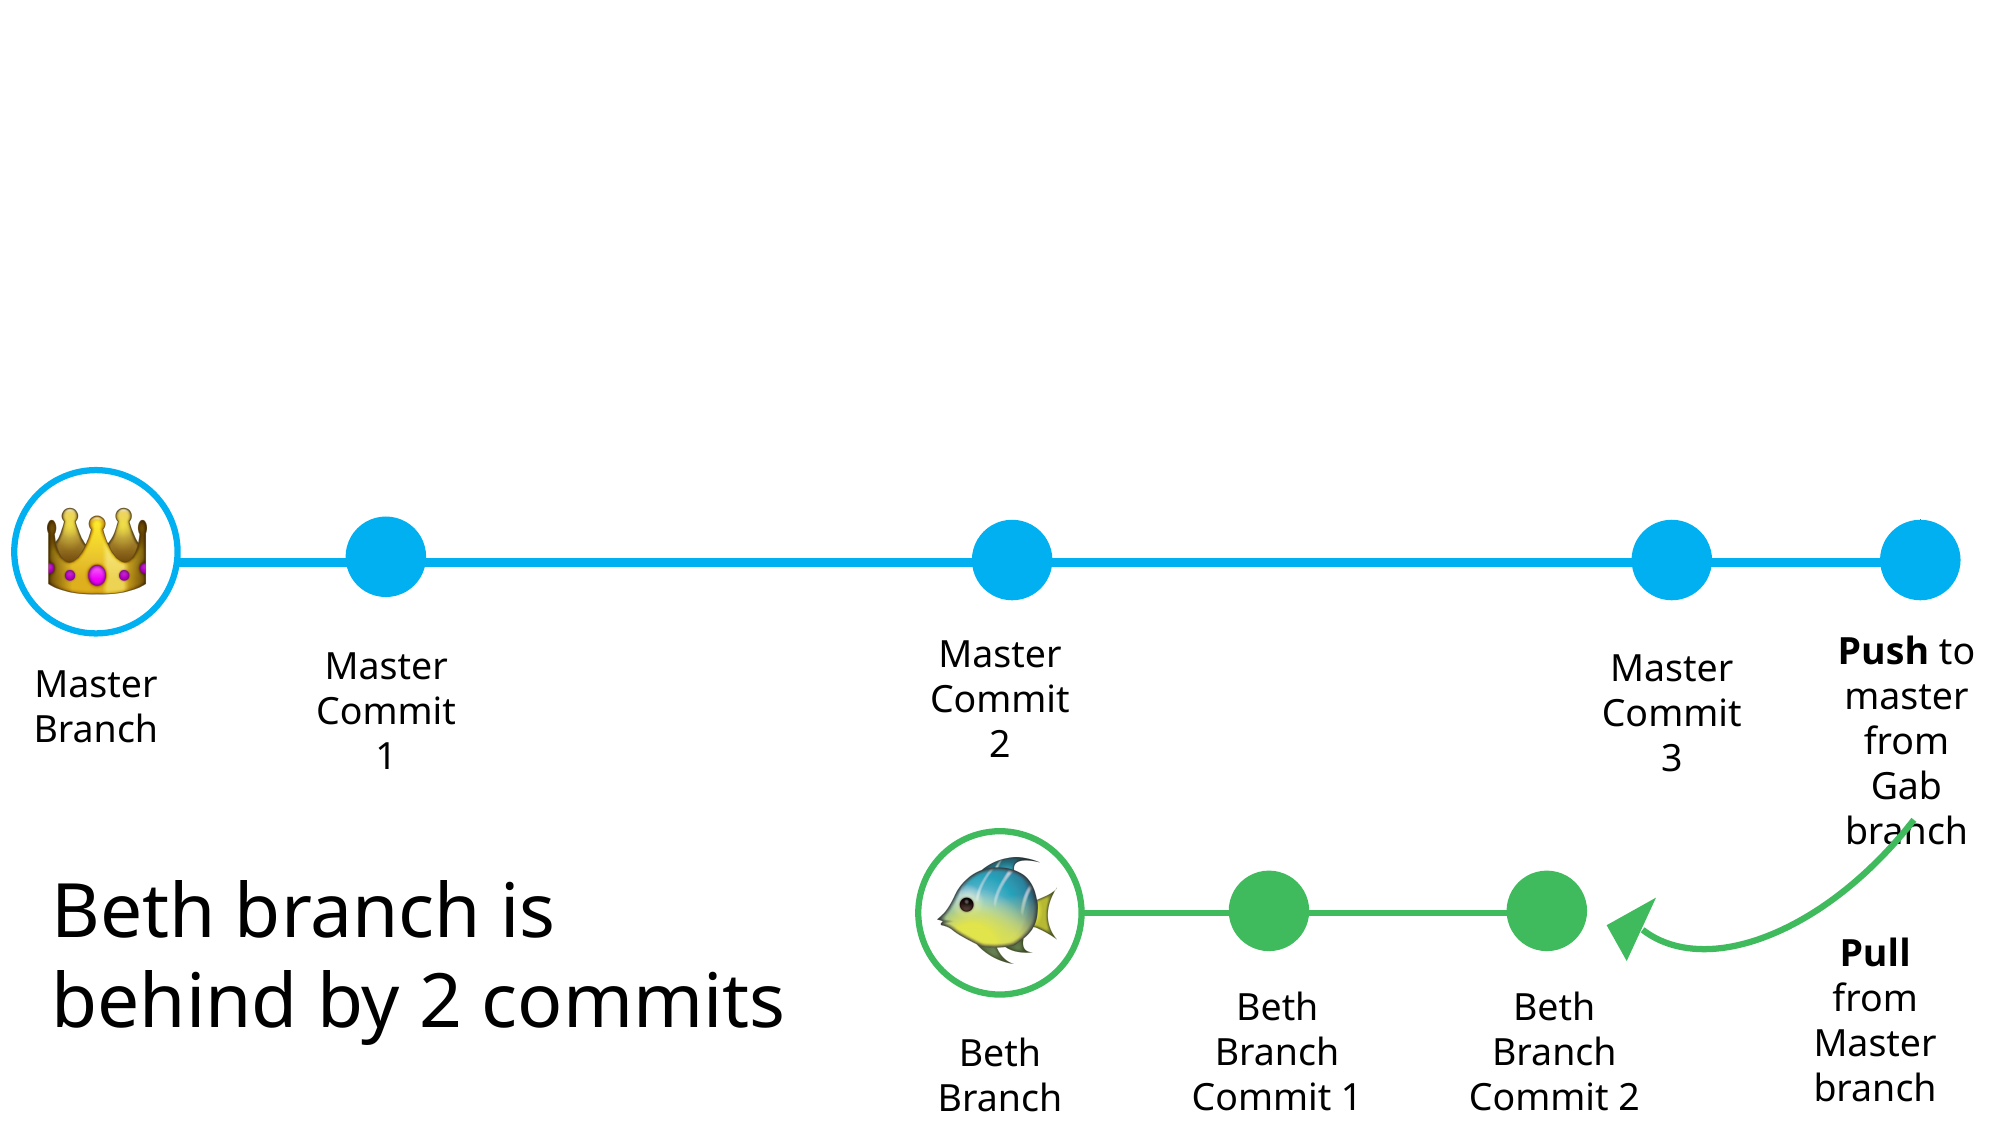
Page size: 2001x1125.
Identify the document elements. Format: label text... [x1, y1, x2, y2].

text_box Beth Branch Commit 2 [1437, 975, 1672, 1125]
picture [47, 501, 147, 601]
text_box [1227, 869, 1311, 912]
text_box [1643, 729, 1915, 950]
text_box [1630, 518, 1714, 562]
text_box [1505, 869, 1589, 953]
text_box Master Commit 3 [1578, 636, 1766, 787]
text_box [345, 563, 427, 599]
text_box Beth branch is behind by 2 commits [36, 855, 805, 1050]
text_box Master Commit 1 [292, 634, 480, 785]
text_box Beth Branch Commit 1 [1159, 975, 1395, 1125]
text_box [13, 469, 179, 635]
text_box Push to master from Gab branch [1813, 619, 2000, 860]
text_box [917, 830, 1083, 996]
text_box [1878, 518, 1962, 602]
text_box [971, 563, 1054, 602]
picture [937, 857, 1057, 964]
text_box [344, 515, 428, 562]
text_box Beth Branch [882, 1021, 1118, 1125]
text_box [970, 518, 1054, 562]
text_box Pull from Master branch [1781, 922, 1969, 1117]
text_box [1630, 563, 1713, 602]
text_box [1605, 895, 1659, 964]
text_box Master Commit 2 [906, 622, 1094, 773]
text_box Master Branch [0, 652, 197, 758]
text_box [1227, 913, 1311, 953]
